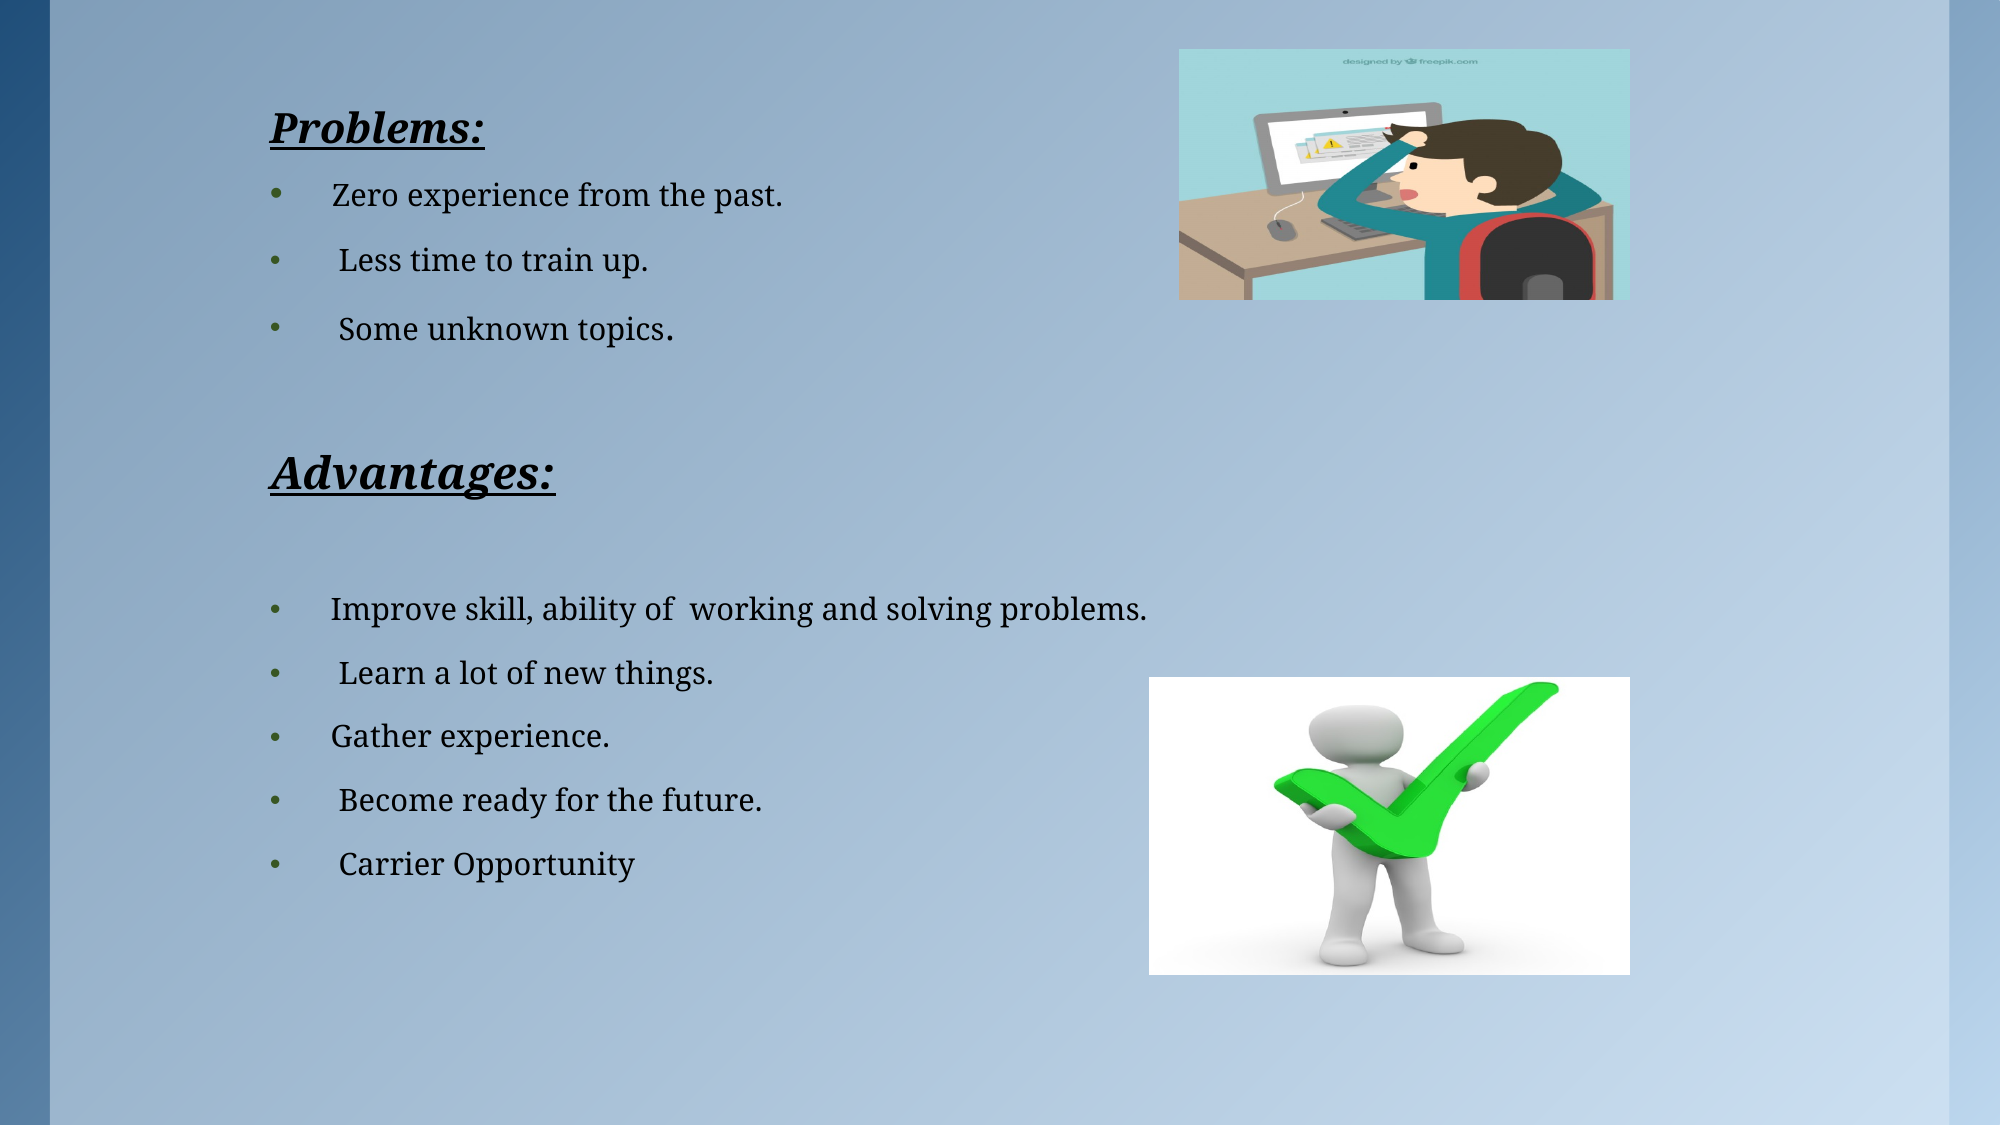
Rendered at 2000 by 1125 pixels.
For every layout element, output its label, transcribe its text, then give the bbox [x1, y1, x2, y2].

picture [1149, 677, 1630, 975]
title Problems: [249, 50, 1175, 162]
picture [1179, 49, 1630, 300]
list Zero experience from the past. Less time to train up. Some unknown topics. Advantages: Improve skill, ability of working and solving problems. Learn a lot of new things. Gather experience. Become ready for the future. Carrier Opportunity [249, 162, 1625, 900]
